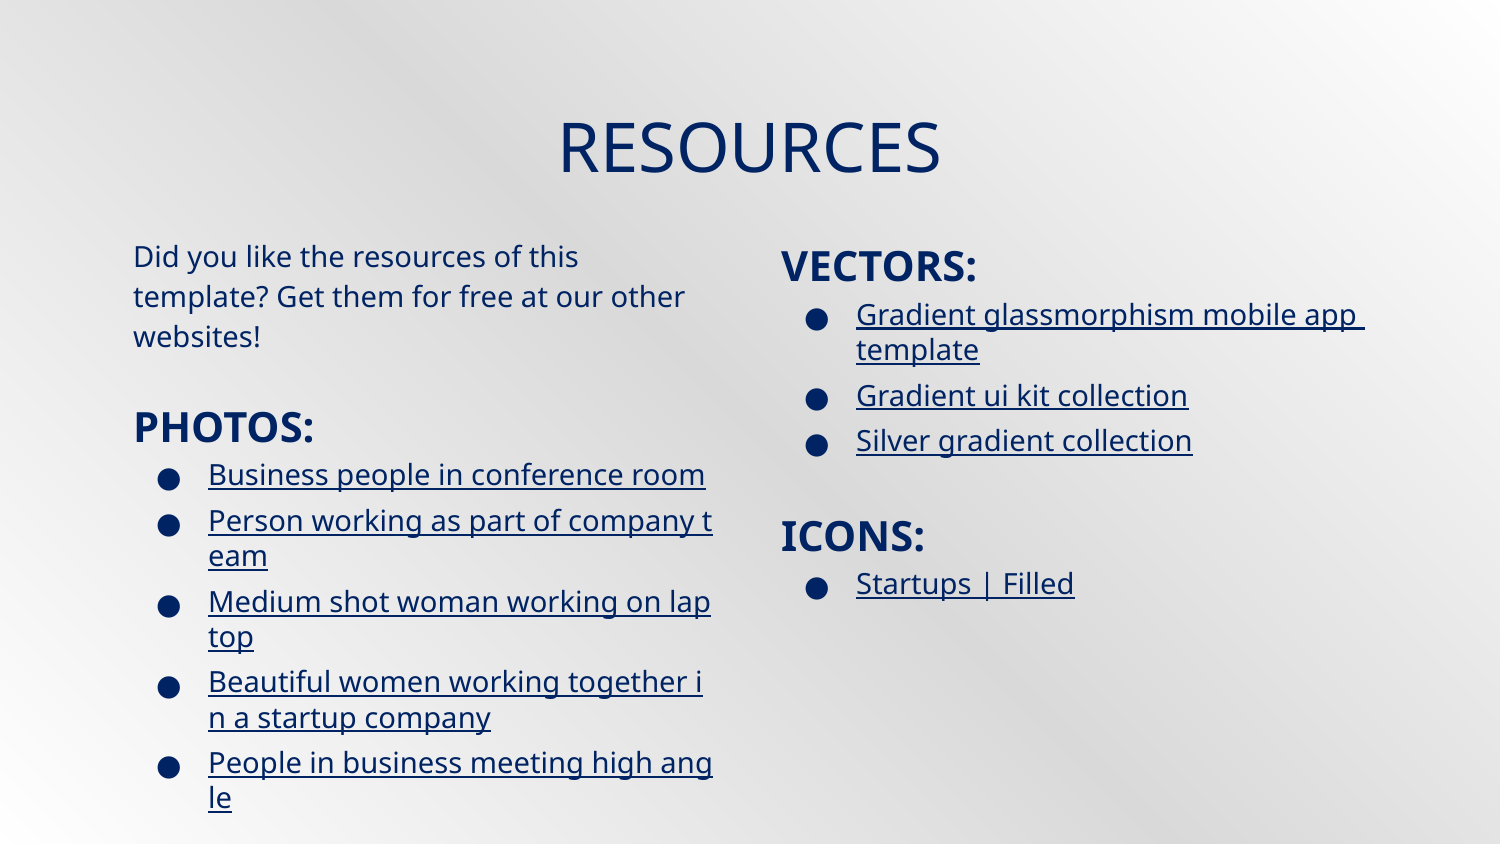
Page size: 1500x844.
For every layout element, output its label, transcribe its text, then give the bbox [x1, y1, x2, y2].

list VECTORS: Gradient glassmorphism mobile app template Gradient ui kit collection Silver gradient collection ICONS: Startups | Filled [766, 217, 1382, 609]
title RESOURCES [118, 88, 1382, 192]
list Did you like the resources of this template? Get them for free at our other websites! PHOTOS: Business people in conference room Person working as part of company team Medium shot woman working on laptop Beautiful women working together in a startup company People in business meeting high angle [118, 217, 734, 747]
